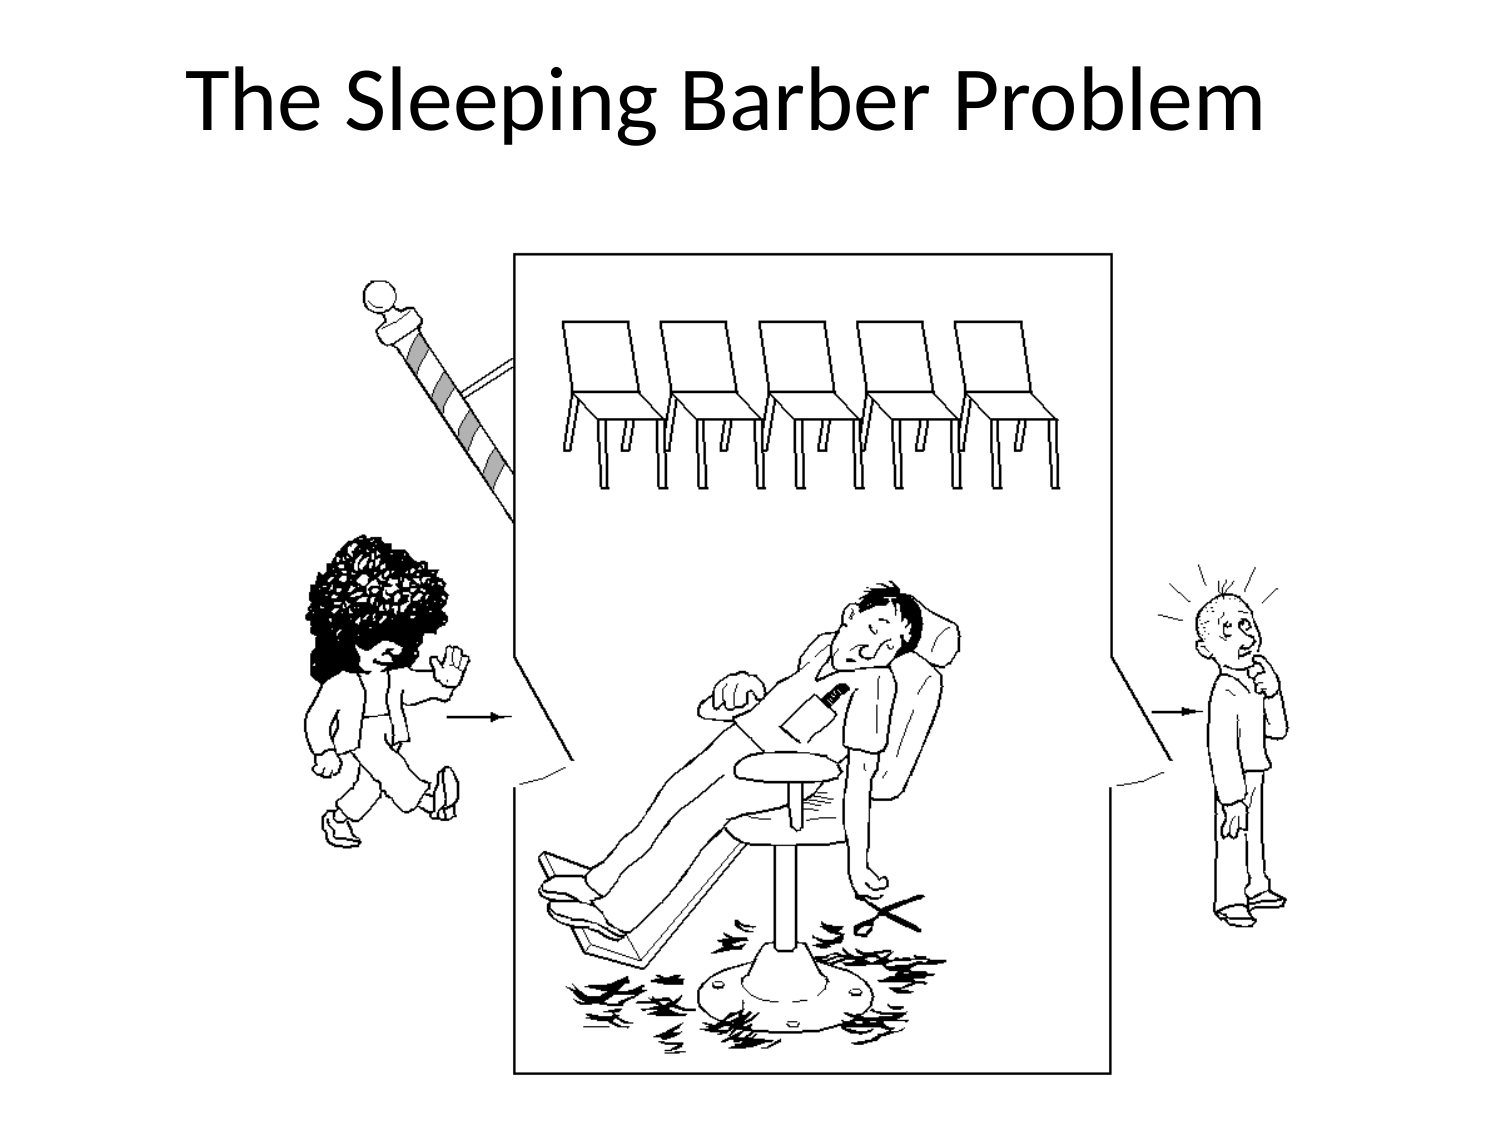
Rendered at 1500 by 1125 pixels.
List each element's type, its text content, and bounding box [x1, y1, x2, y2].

picture [281, 234, 1298, 1093]
title The Sleeping Barber Problem [89, 0, 1364, 188]
